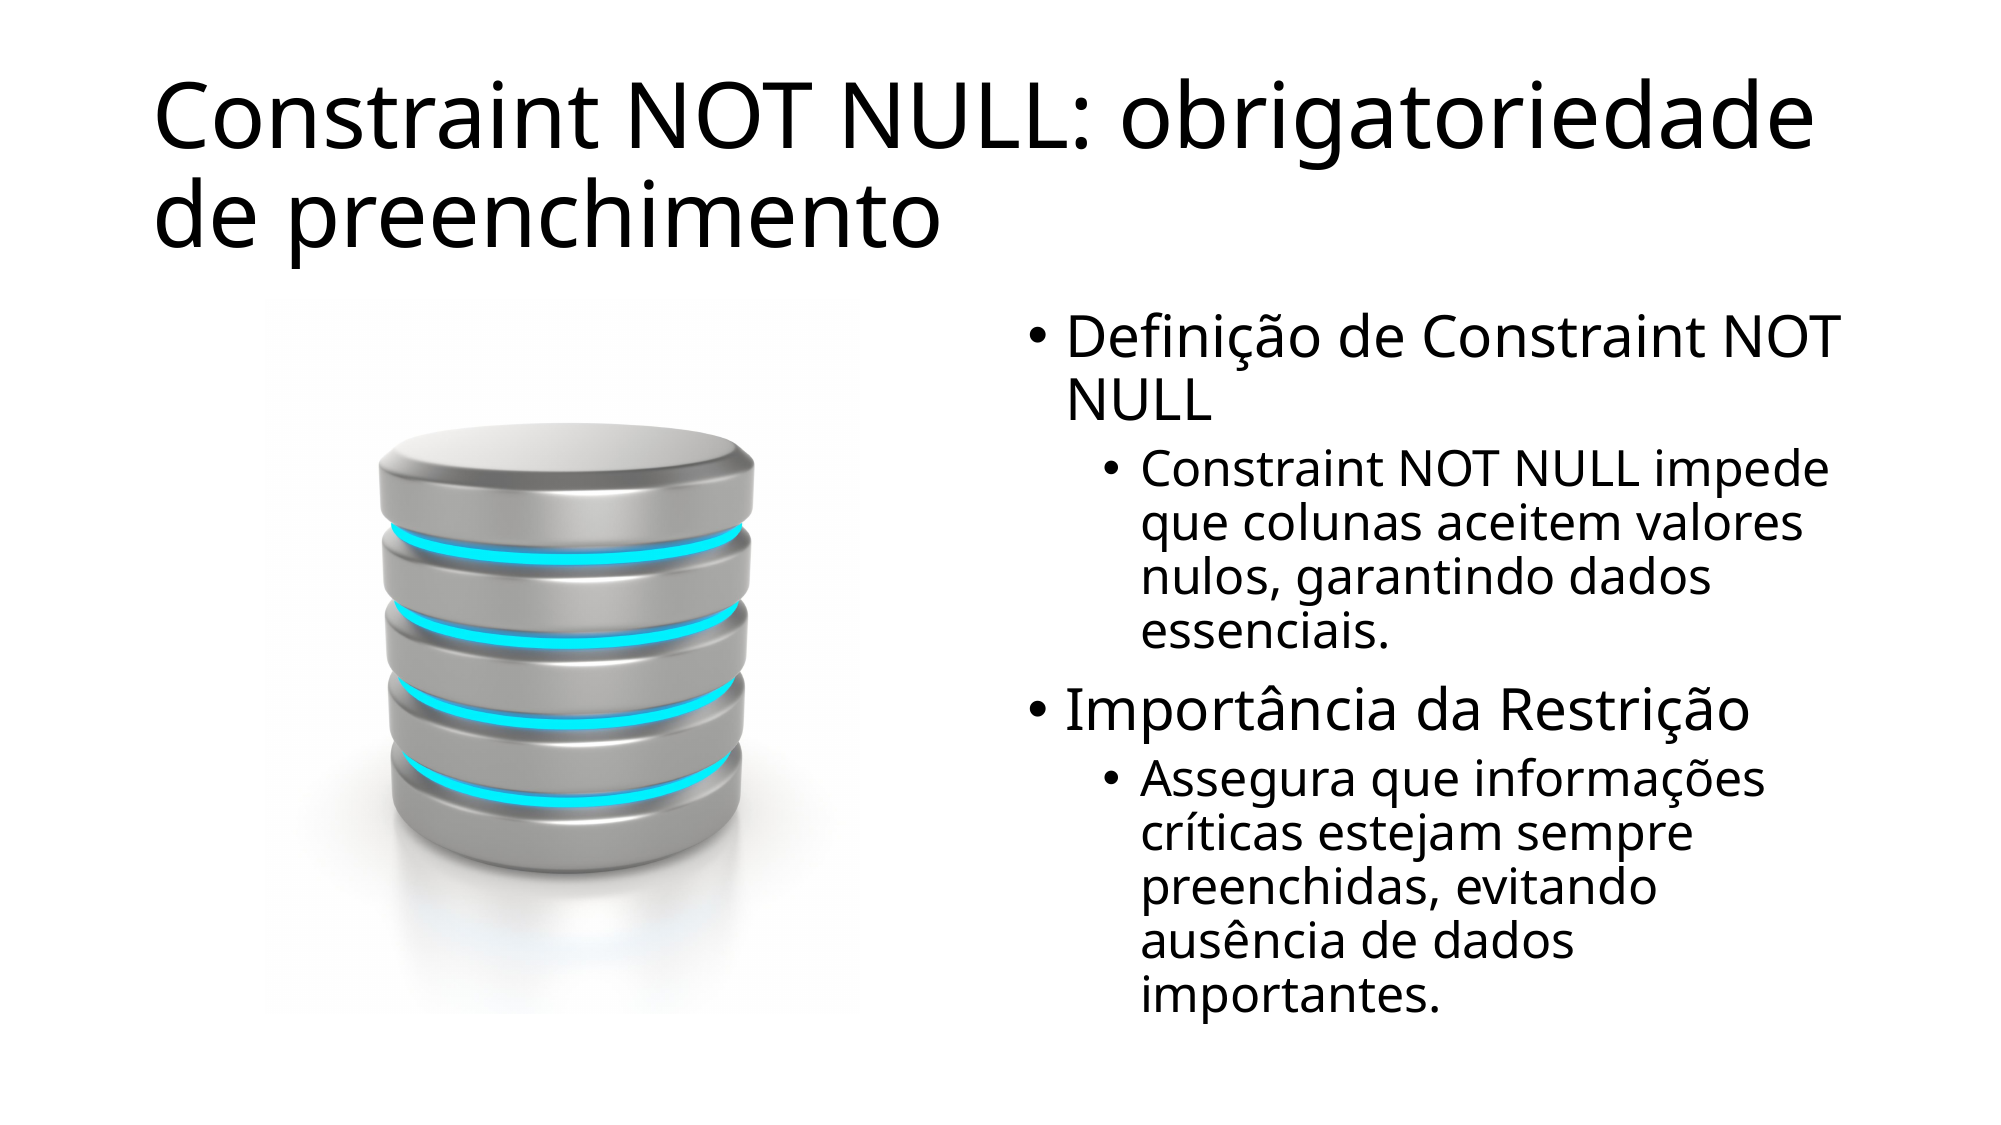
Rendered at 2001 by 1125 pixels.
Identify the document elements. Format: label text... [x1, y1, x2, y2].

title Constraint NOT NULL: obrigatoriedade de preenchimento [137, 59, 1863, 278]
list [264, 298, 861, 1014]
list Definição de Constraint NOT NULL Constraint NOT NULL impede que colunas aceitem valores nulos, garantindo dados essenciais. Importância da Restrição Assegura que informações críticas estejam sempre preenchidas, evitando ausência de dados importantes. [1012, 299, 1863, 1014]
